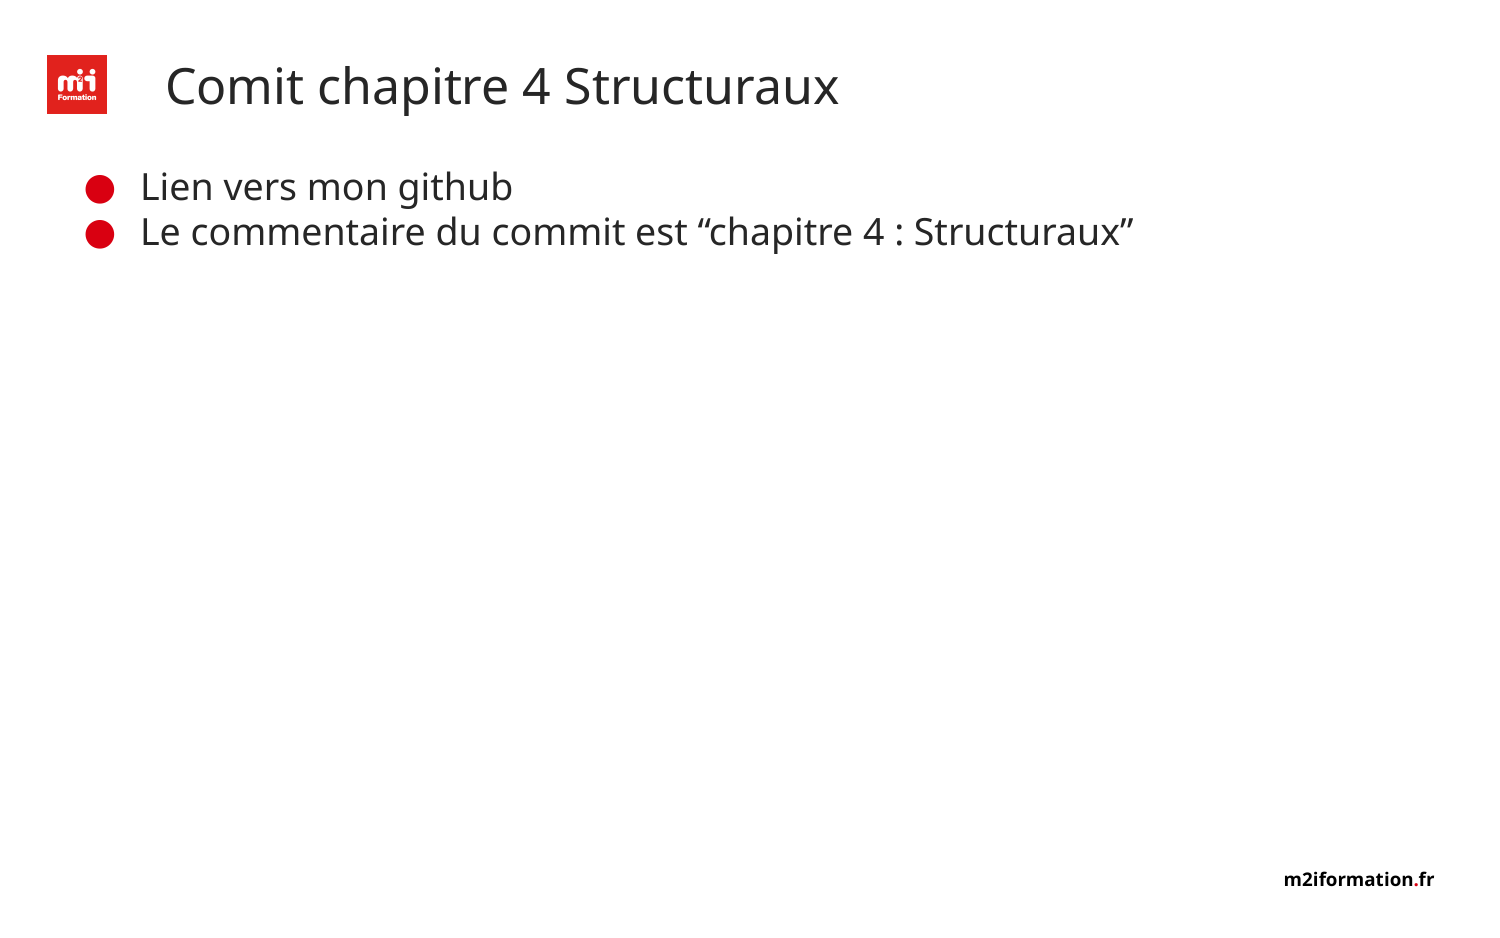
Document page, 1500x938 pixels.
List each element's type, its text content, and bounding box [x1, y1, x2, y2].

title Comit chapitre 4 Structuraux [150, 45, 1451, 124]
list Lien vers mon github Le commentaire du commit est “chapitre 4 : Structuraux” [49, 155, 1451, 859]
picture [47, 55, 107, 114]
